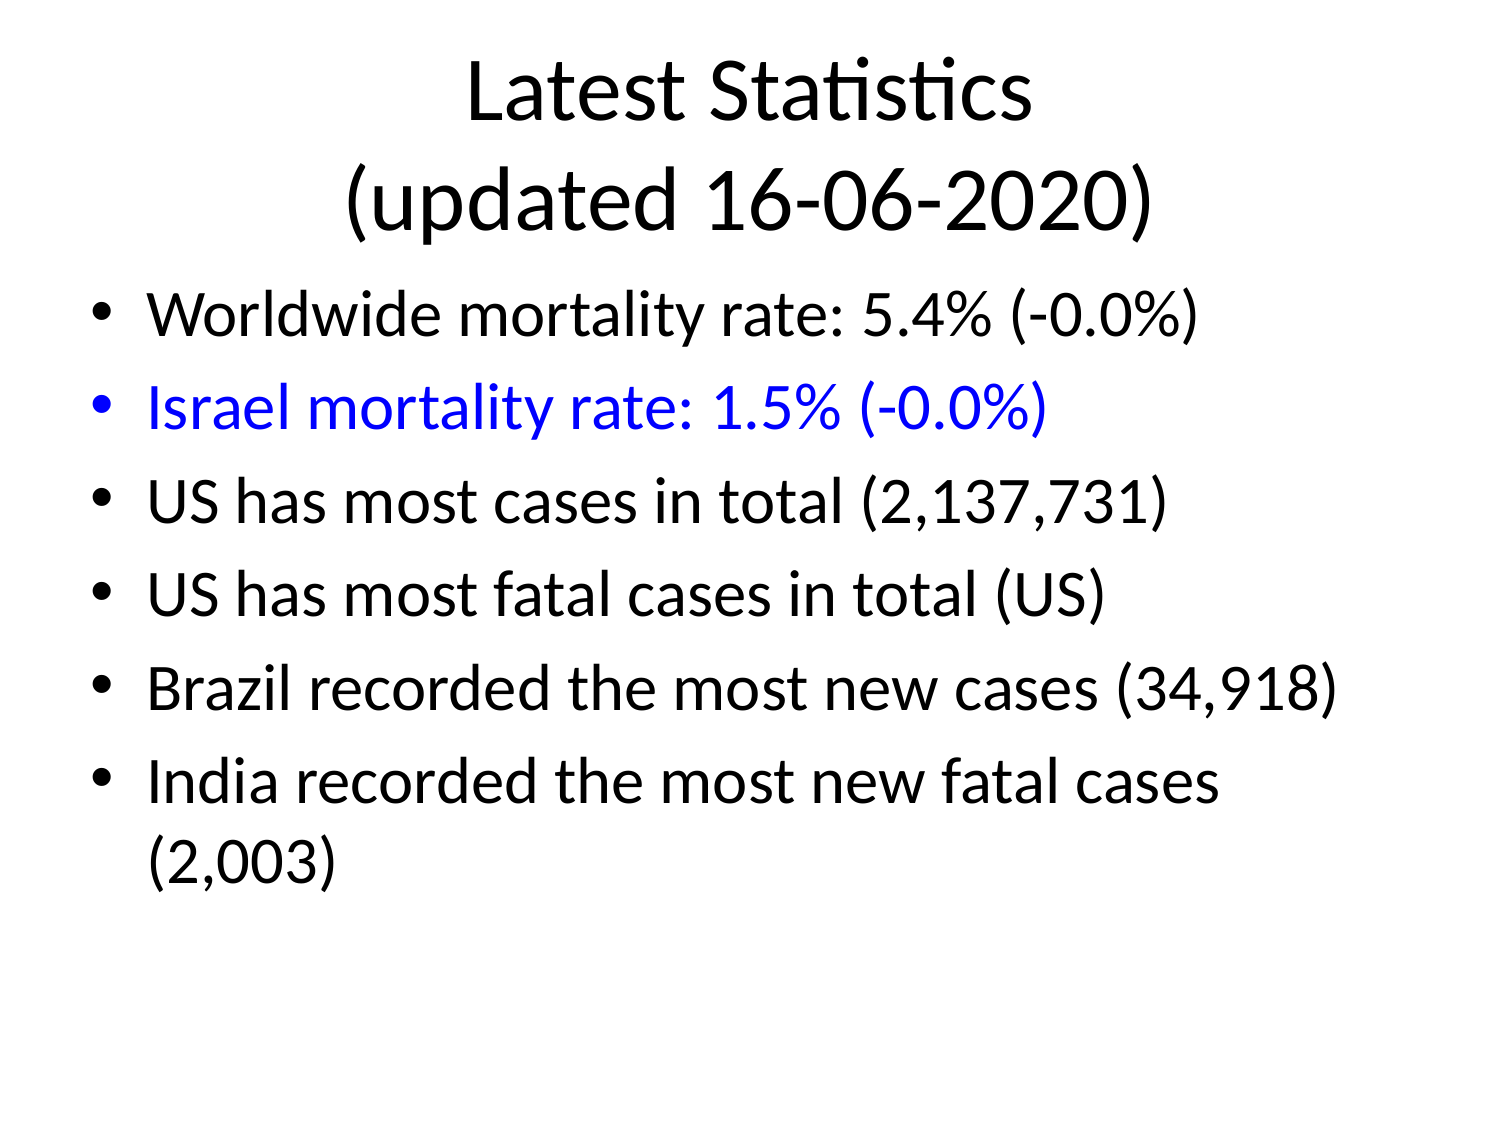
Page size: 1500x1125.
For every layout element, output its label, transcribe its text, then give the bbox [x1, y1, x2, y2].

list Worldwide mortality rate: 5.4% (-0.0%) Israel mortality rate: 1.5% (-0.0%) US has most cases in total (2,137,731) US has most fatal cases in total (US) Brazil recorded the most new cases (34,918) India recorded the most new fatal cases (2,003) [75, 262, 1425, 1005]
title Latest Statistics (updated 16-06-2020) [75, 45, 1425, 233]
